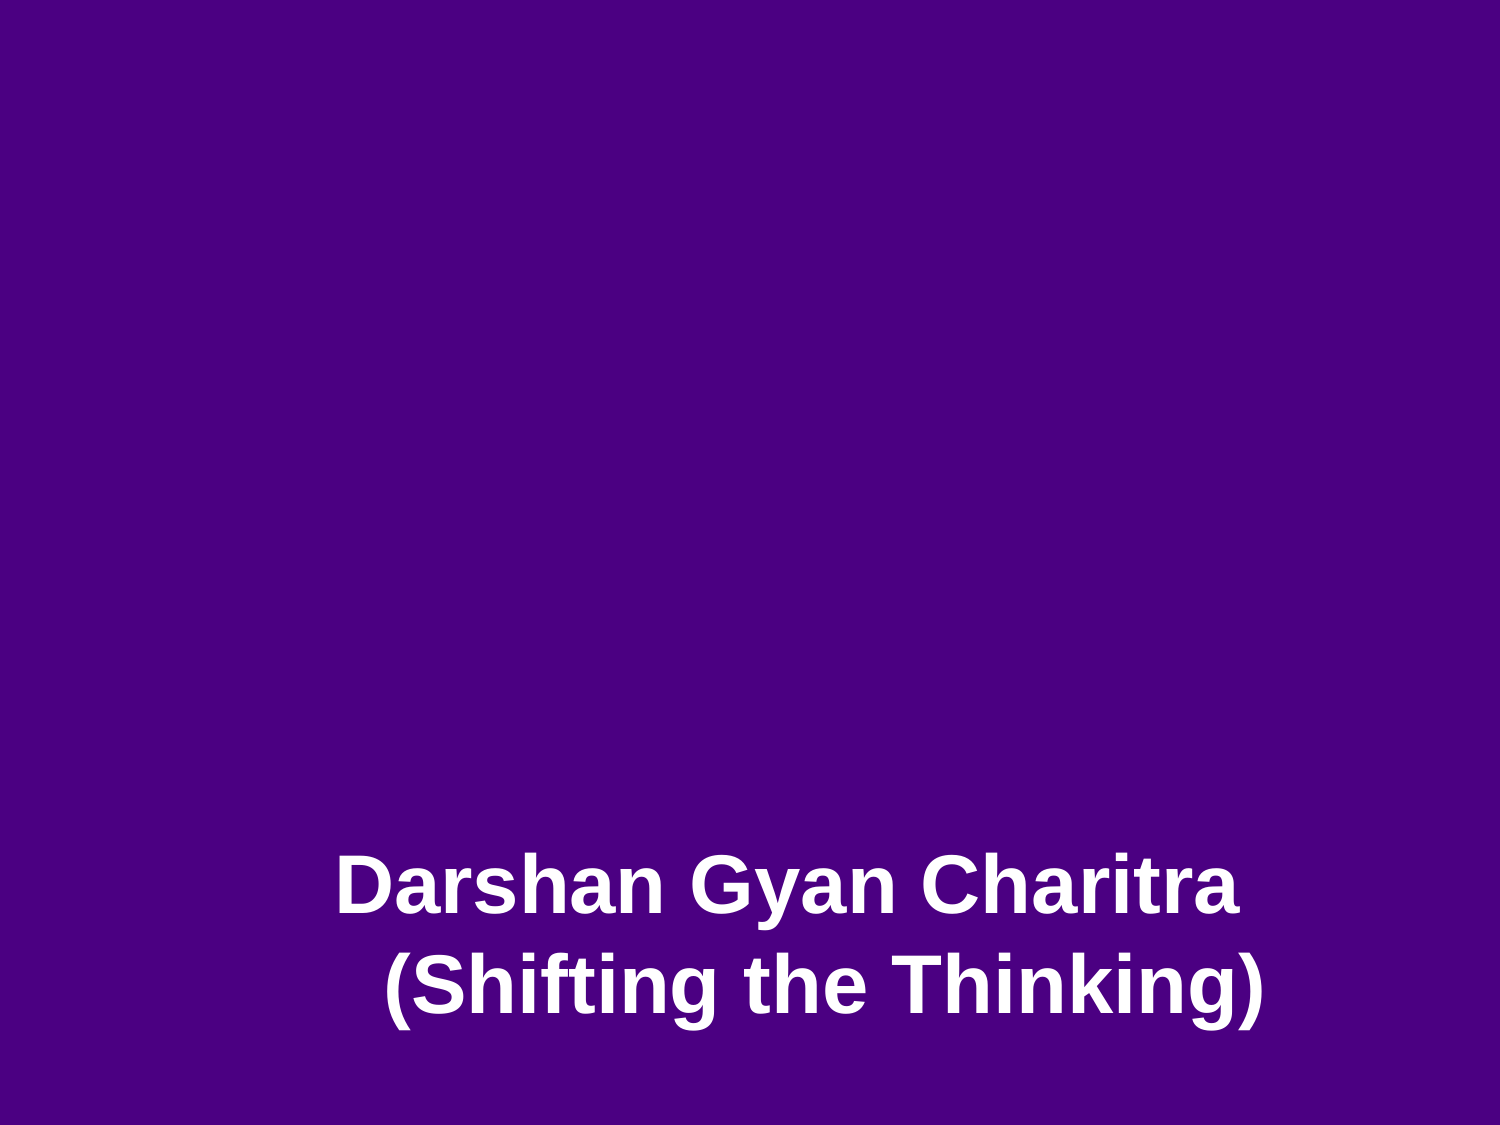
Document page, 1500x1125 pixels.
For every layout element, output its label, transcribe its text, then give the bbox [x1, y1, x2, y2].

title Darshan Gyan Charitra (Shifting the Thinking) [112, 0, 1463, 1038]
